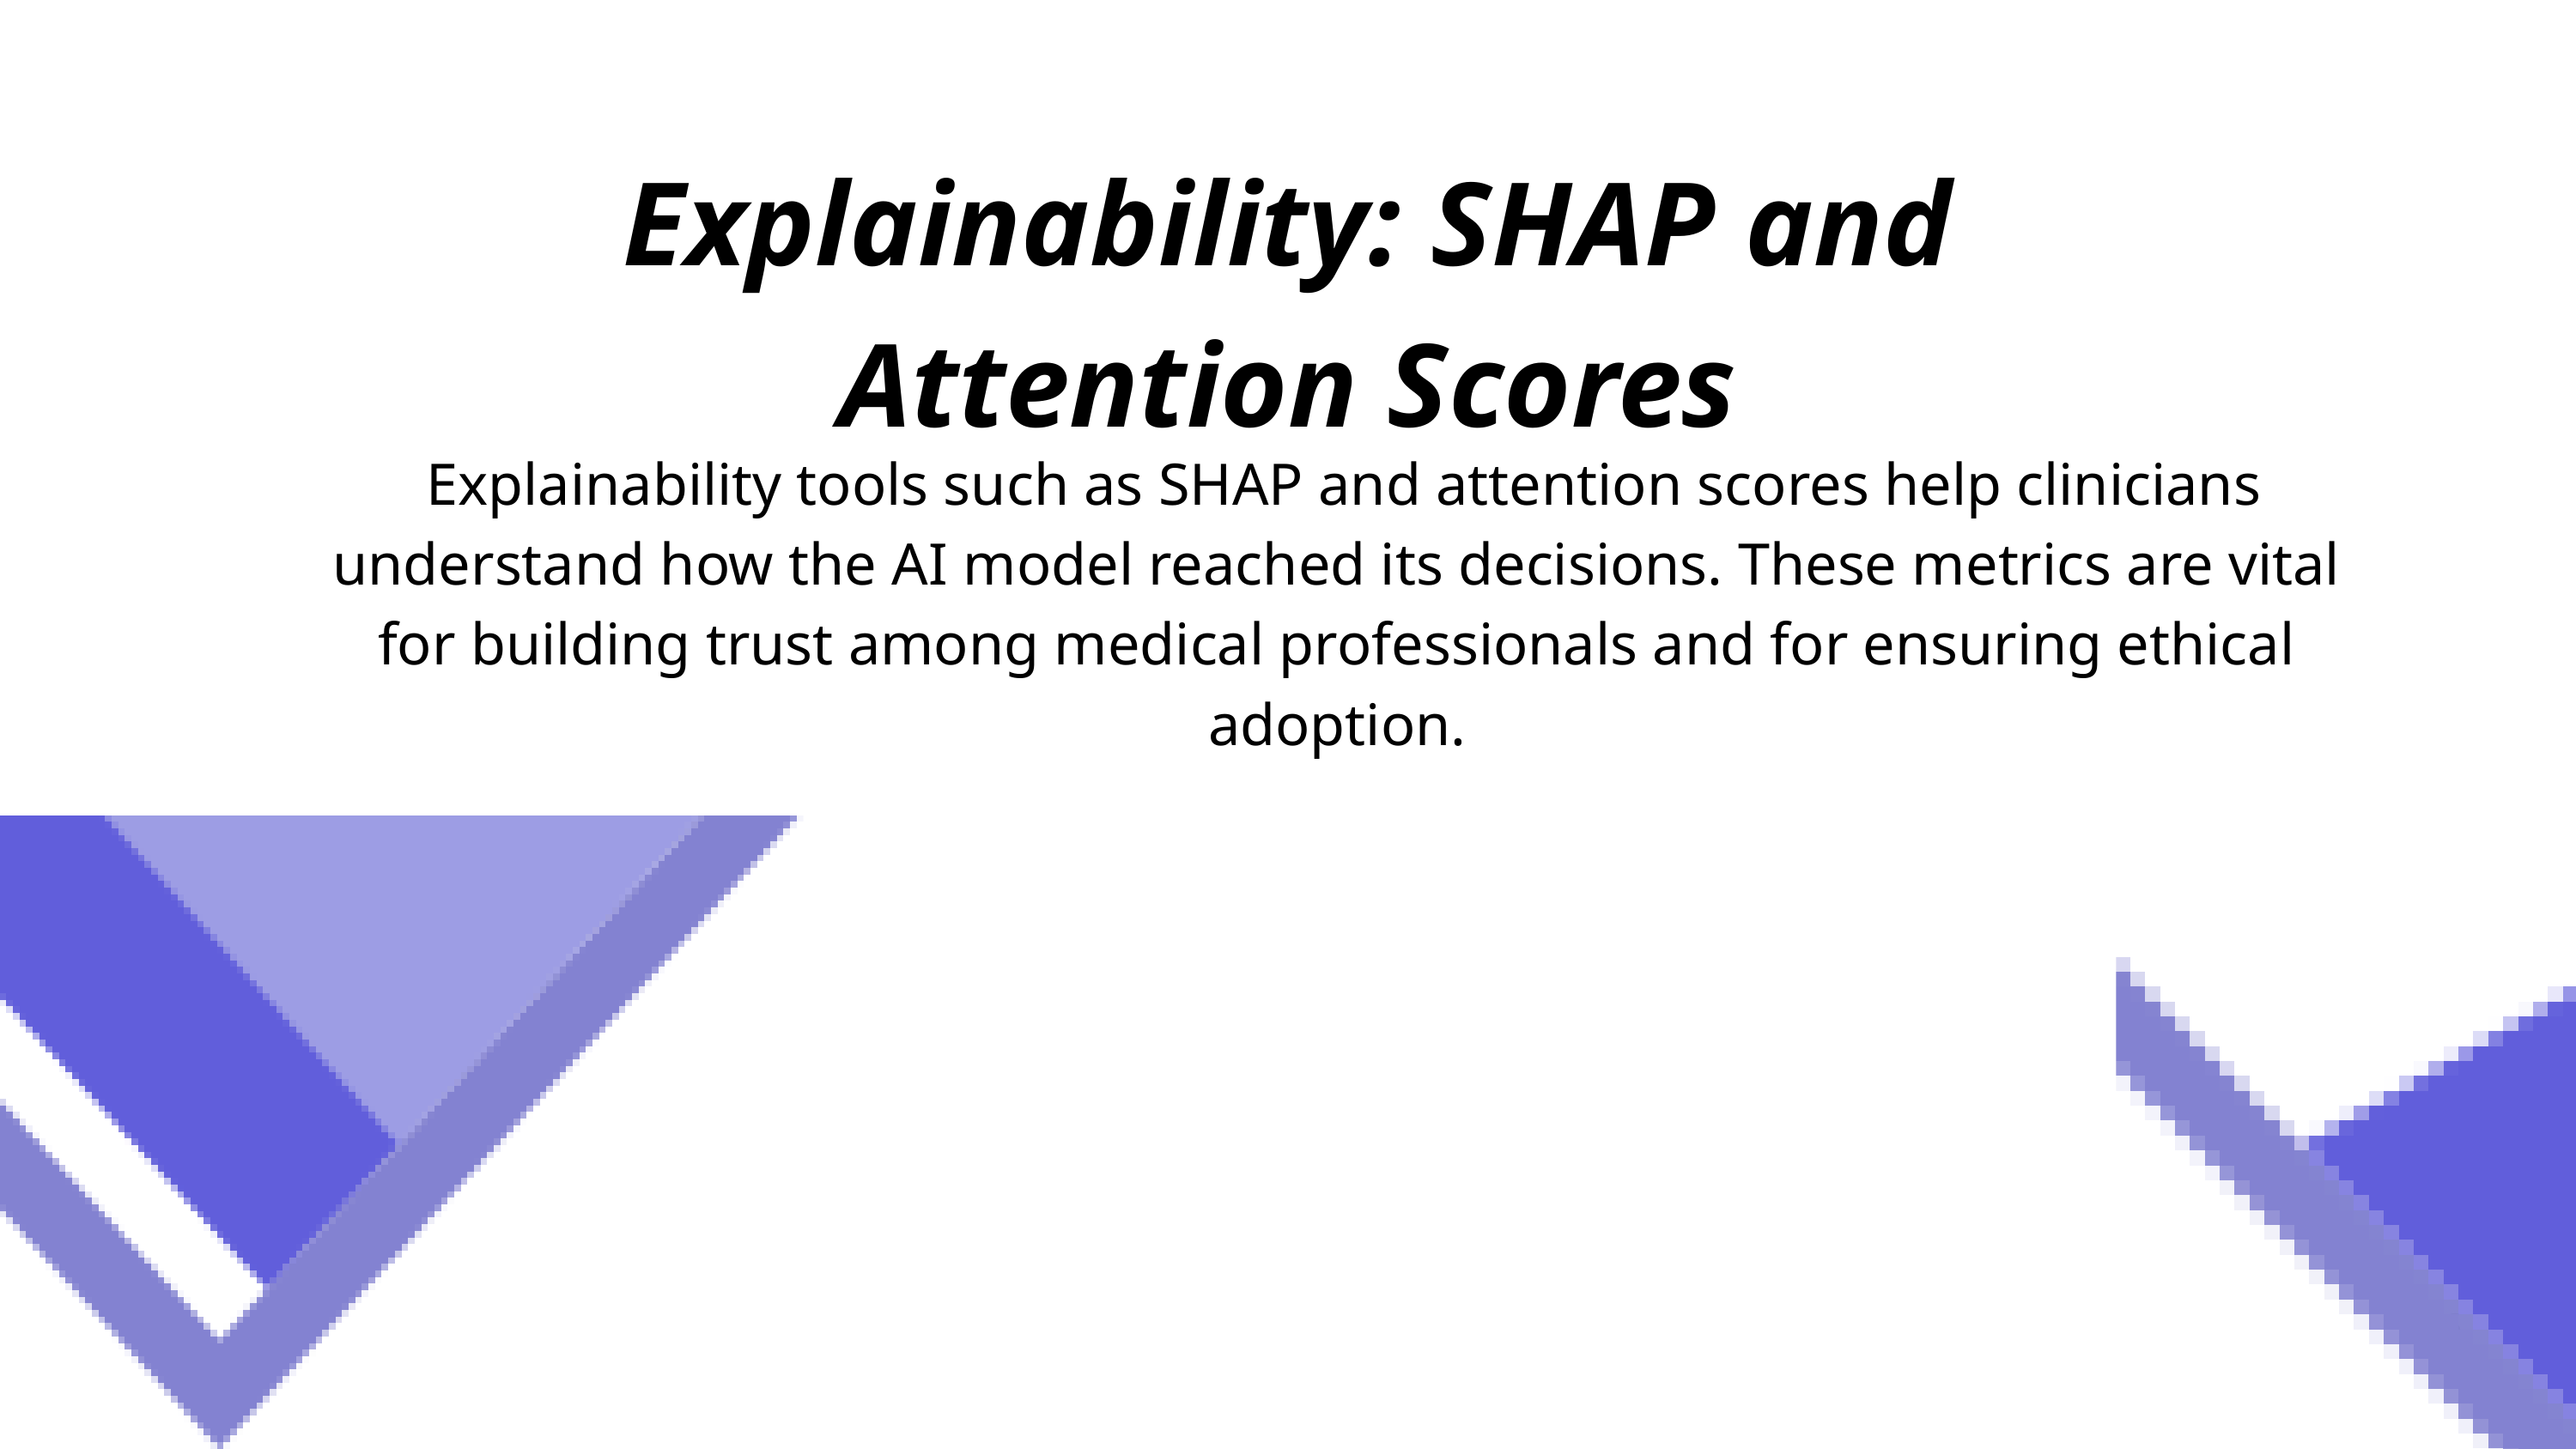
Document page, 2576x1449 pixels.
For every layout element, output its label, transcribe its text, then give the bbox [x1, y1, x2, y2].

text_box [0, 815, 804, 1449]
text_box Explainability tools such as SHAP and attention scores help clinicians understand how the AI model reached its decisions. These metrics are vital for building trust among medical professionals and for ensuring ethical adoption. [298, 436, 2377, 757]
text_box [2116, 957, 2576, 1449]
text_box Explainability: SHAP and Attention Scores [354, 127, 2222, 436]
